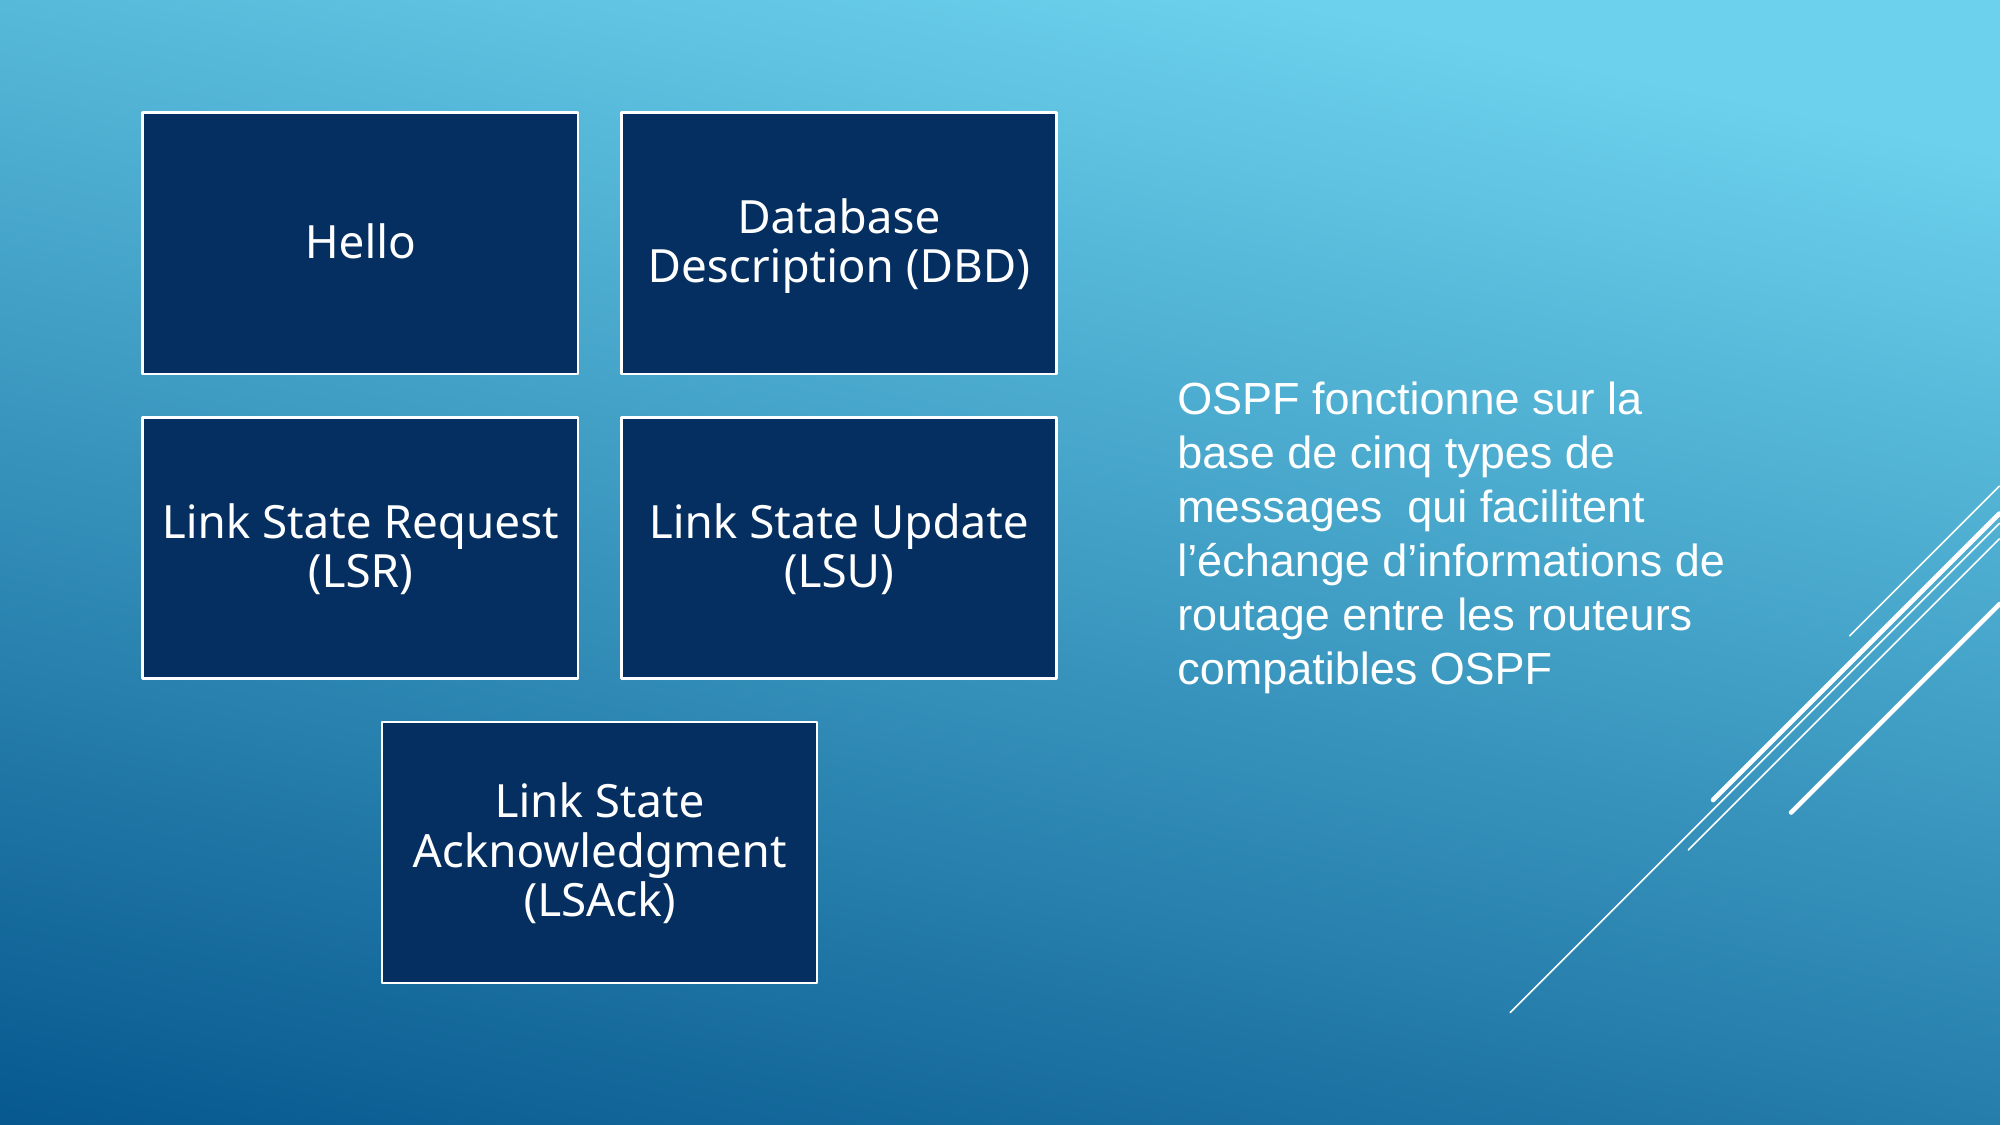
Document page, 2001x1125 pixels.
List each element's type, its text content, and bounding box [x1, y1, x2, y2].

list OSPF fonctionne sur la base de cinq types de messages qui facilitent l’échange d’informations de routage entre les routeurs compatibles OSPF [1162, 362, 1763, 706]
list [111, 112, 1088, 984]
